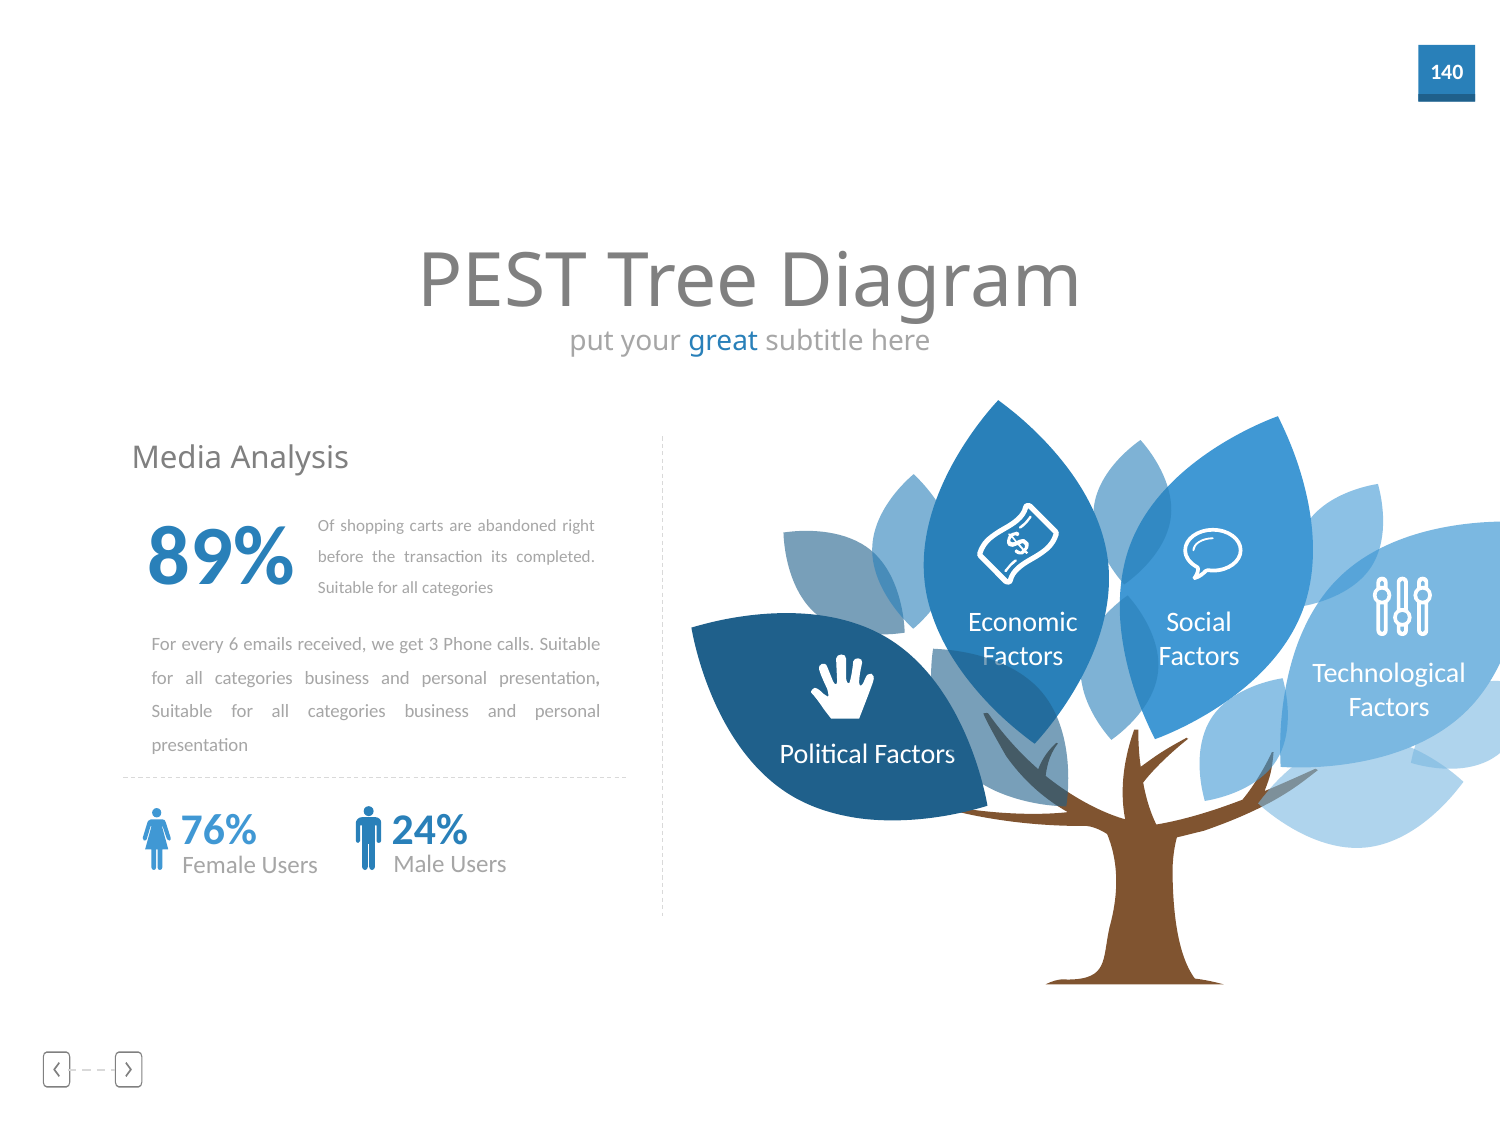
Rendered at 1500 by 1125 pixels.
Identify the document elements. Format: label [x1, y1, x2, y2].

text_box [136, 613, 615, 763]
text_box [116, 430, 365, 483]
text_box [402, 224, 1098, 364]
text_box [355, 794, 551, 893]
text_box [132, 492, 611, 609]
text_box [706, 440, 1500, 985]
text_box [142, 794, 340, 894]
